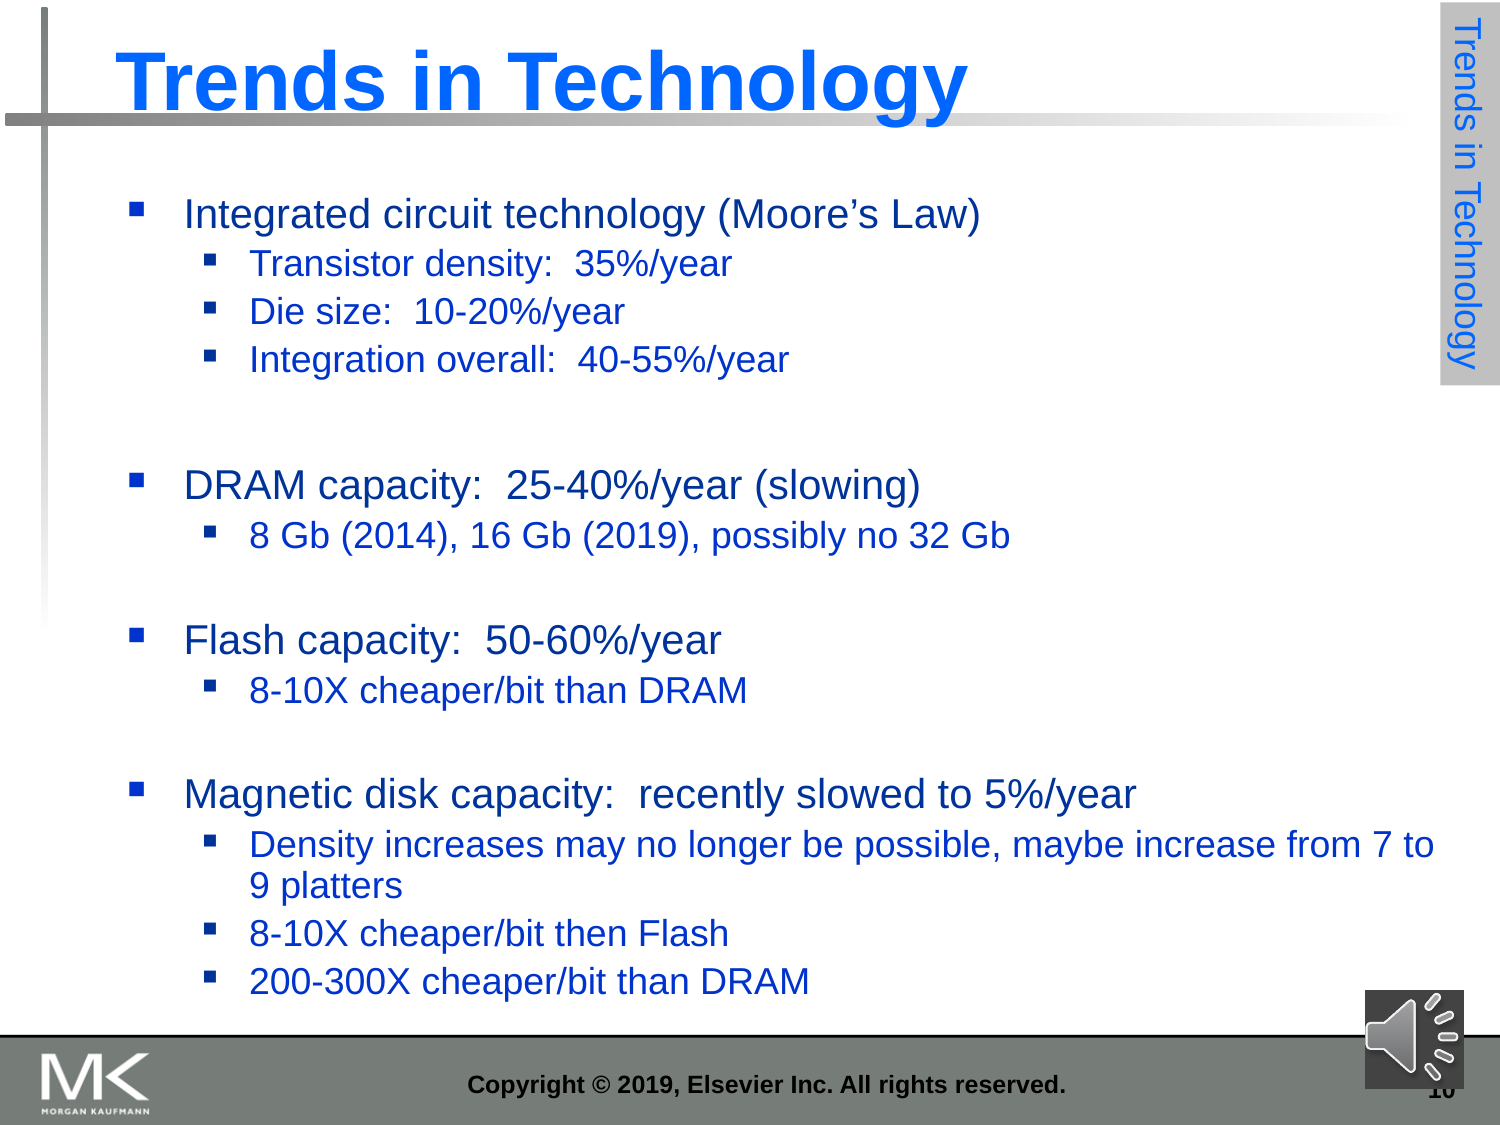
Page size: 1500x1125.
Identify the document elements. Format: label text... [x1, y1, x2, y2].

picture [29, 1046, 160, 1123]
picture [1364, 989, 1465, 1090]
title Trends in Technology [100, 18, 1440, 135]
footer Copyright © 2019, Elsevier Inc. All rights reserved. [170, 1046, 1365, 1106]
text_box Trends in Technology [1440, 2, 1500, 386]
list Integrated circuit technology (Moore’s Law) Transistor density: 35%/year Die size: 10-20%/year Integration overall: 40-55%/year DRAM capacity: 25-40%/year (slowing) 8 Gb (2014), 16 Gb (2019), possibly no 32 Gb Flash capacity: 50-60%/year 8-10X cheaper/bit than DRAM Magnetic disk capacity: recently slowed to 5%/year Density increases may no longer be possible, maybe increase from 7 to 9 platters 8-10X cheaper/bit then Flash 200-300X cheaper/bit than DRAM [111, 184, 1470, 1024]
